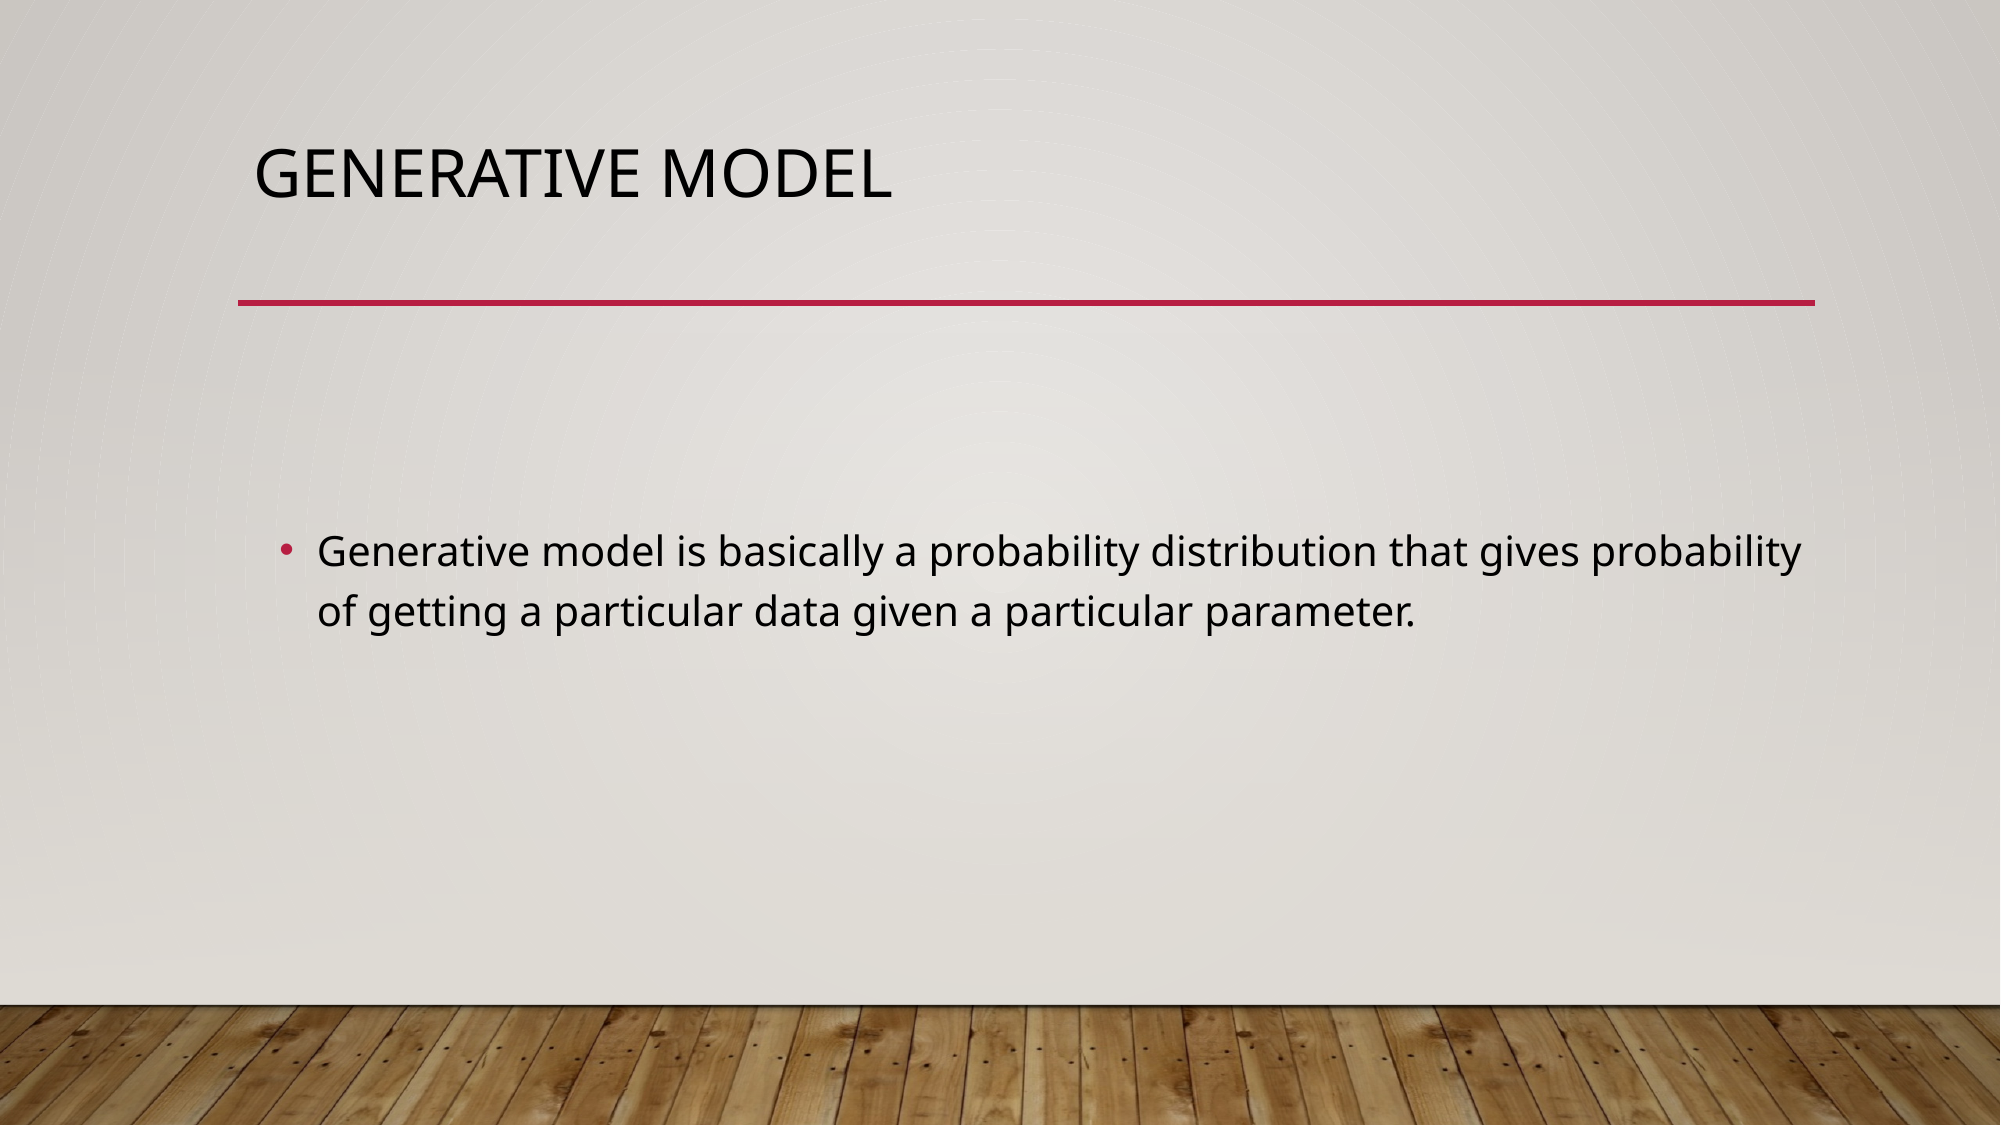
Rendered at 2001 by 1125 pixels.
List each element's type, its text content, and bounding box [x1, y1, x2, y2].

title Generative Model [238, 131, 1814, 305]
list Generative model is basically a probability distribution that gives probability of getting a particular data given a particular parameter. [264, 506, 1840, 1073]
picture [0, 1005, 2000, 1125]
